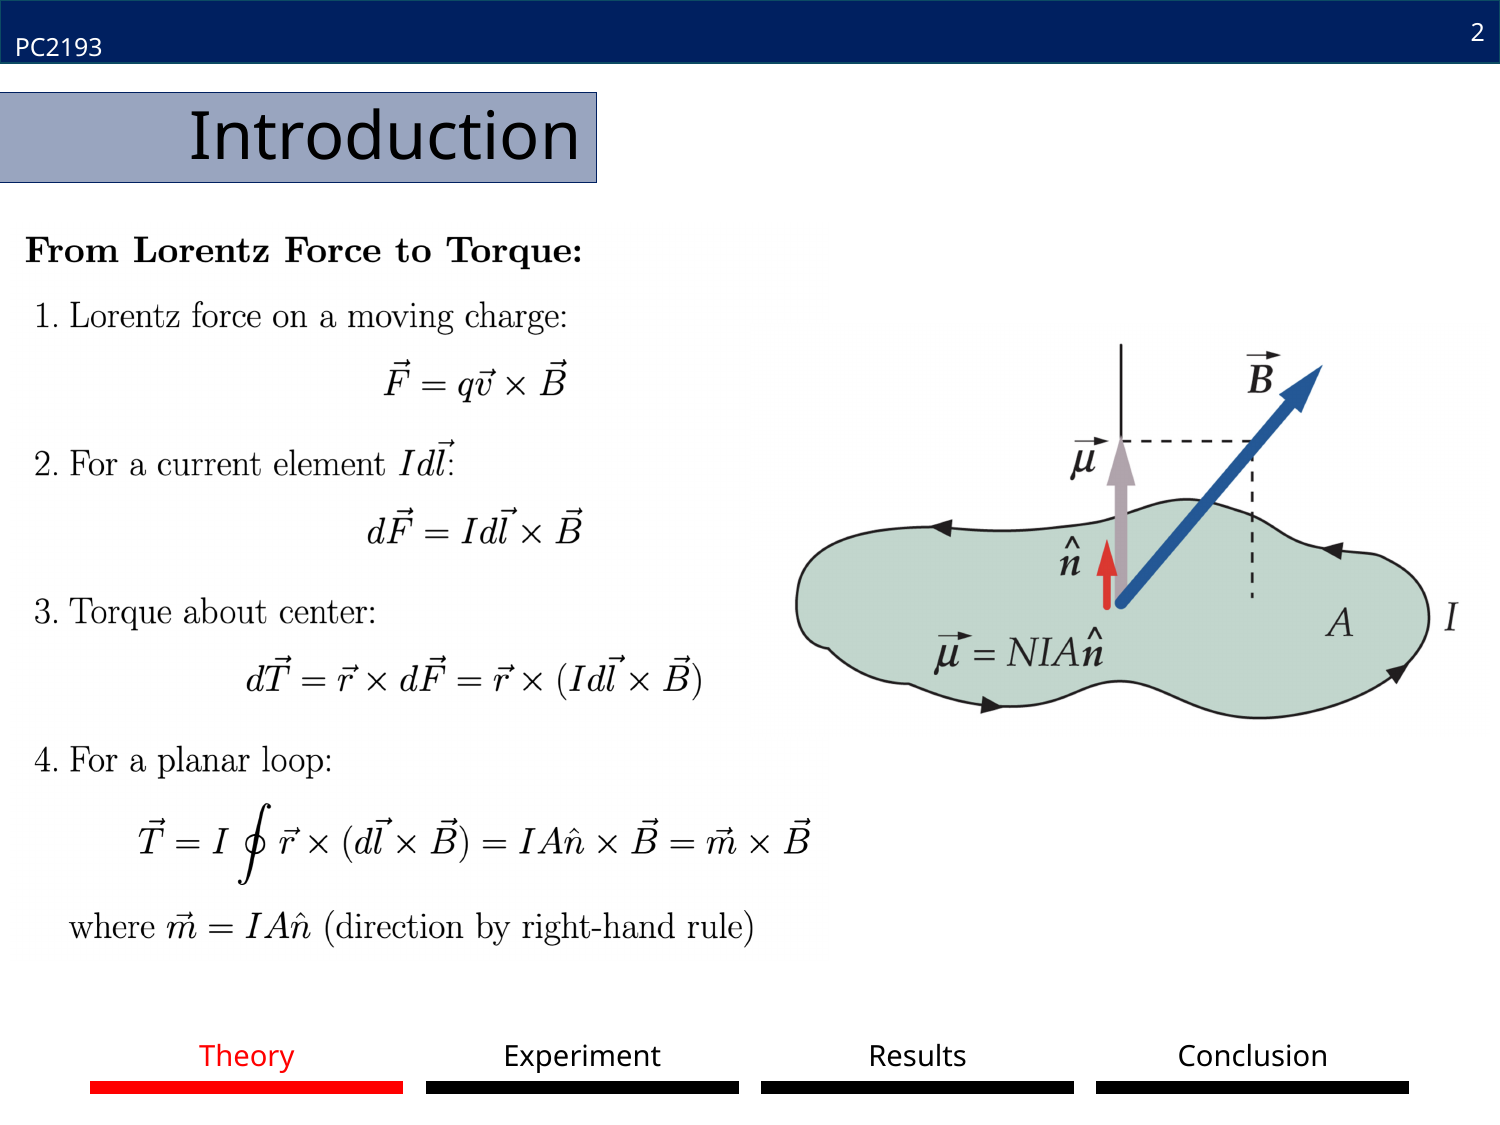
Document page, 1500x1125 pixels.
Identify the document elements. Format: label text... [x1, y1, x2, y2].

title Introduction [0, 92, 597, 183]
picture [10, 222, 1490, 961]
